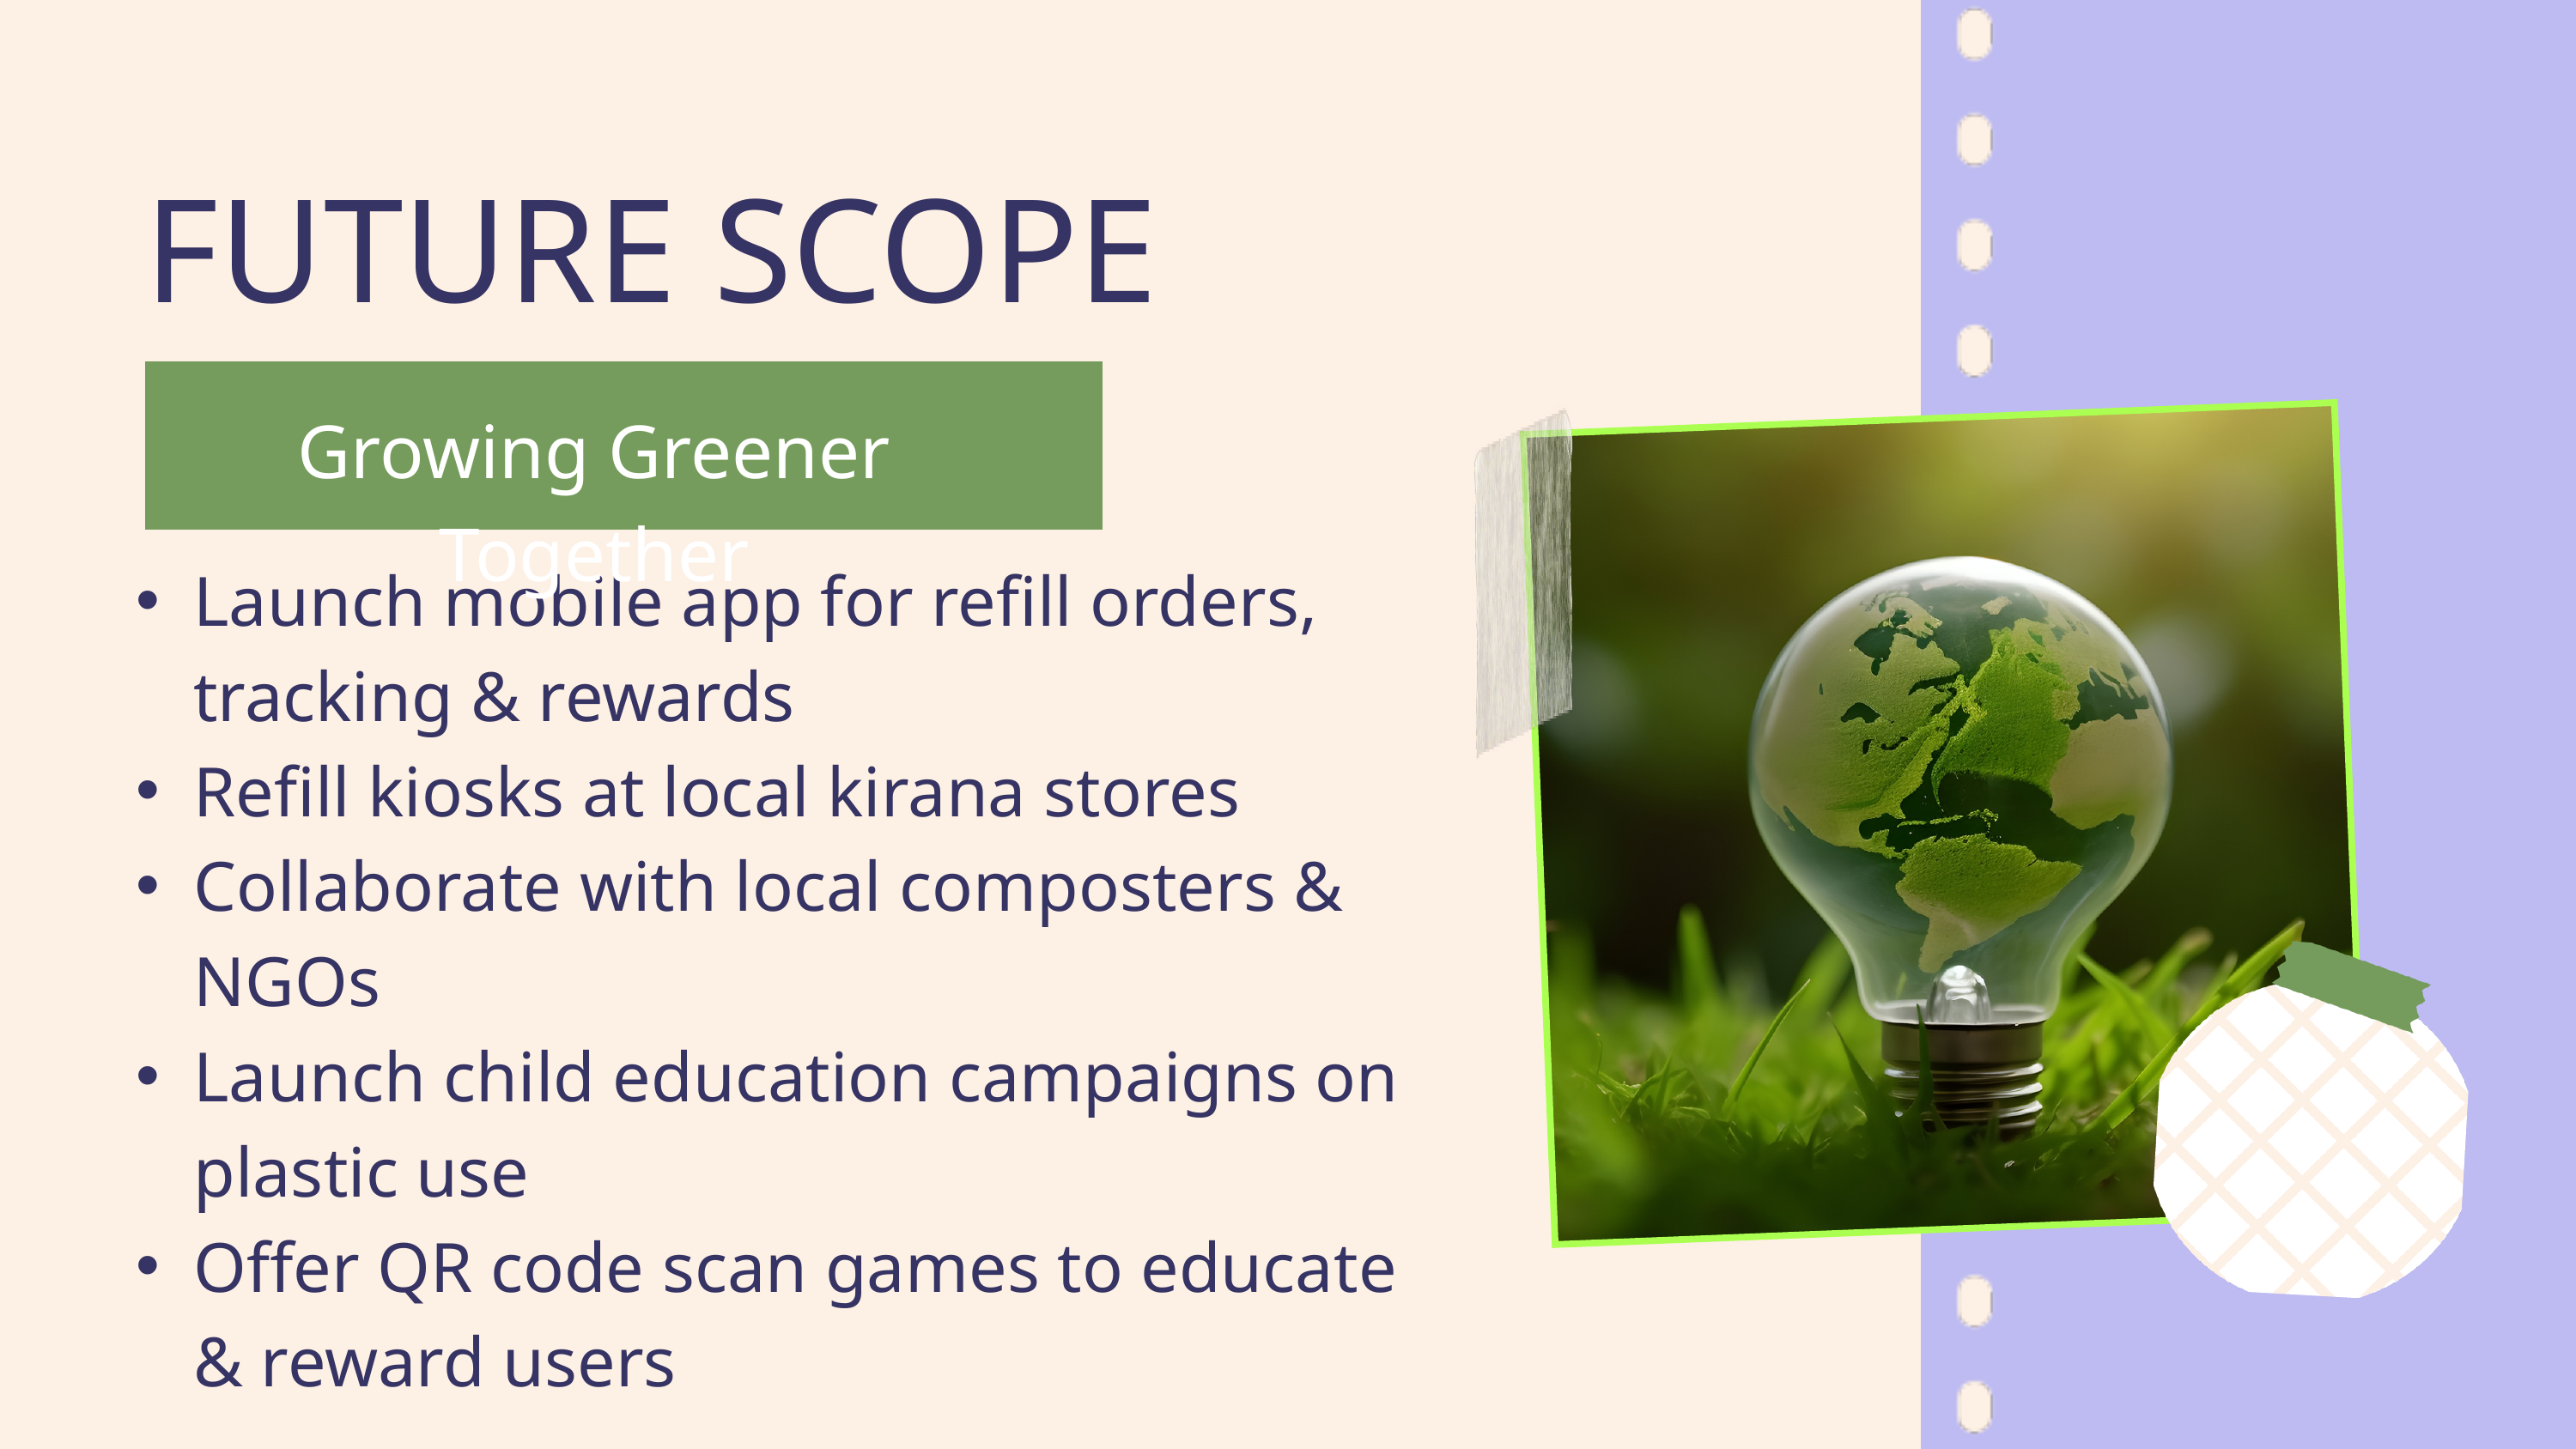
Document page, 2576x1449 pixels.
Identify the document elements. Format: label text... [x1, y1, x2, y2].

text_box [144, 361, 1103, 530]
text_box FUTURE SCOPE [144, 180, 1315, 331]
text_box Launch mobile app for refill orders, tracking & rewards Refill kiosks at local kirana stores Collaborate with local composters & NGOs Launch child education campaigns on plastic use Offer QR code scan games to educate & reward users [77, 544, 1438, 1449]
text_box [1920, 0, 2576, 1449]
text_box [1539, 417, 2351, 1229]
text_box [1473, 403, 1573, 767]
text_box [2148, 944, 2476, 1304]
picture [1558, 1229, 1837, 1240]
text_box Growing Greener Together [169, 537, 1019, 699]
picture [2070, 407, 2331, 417]
